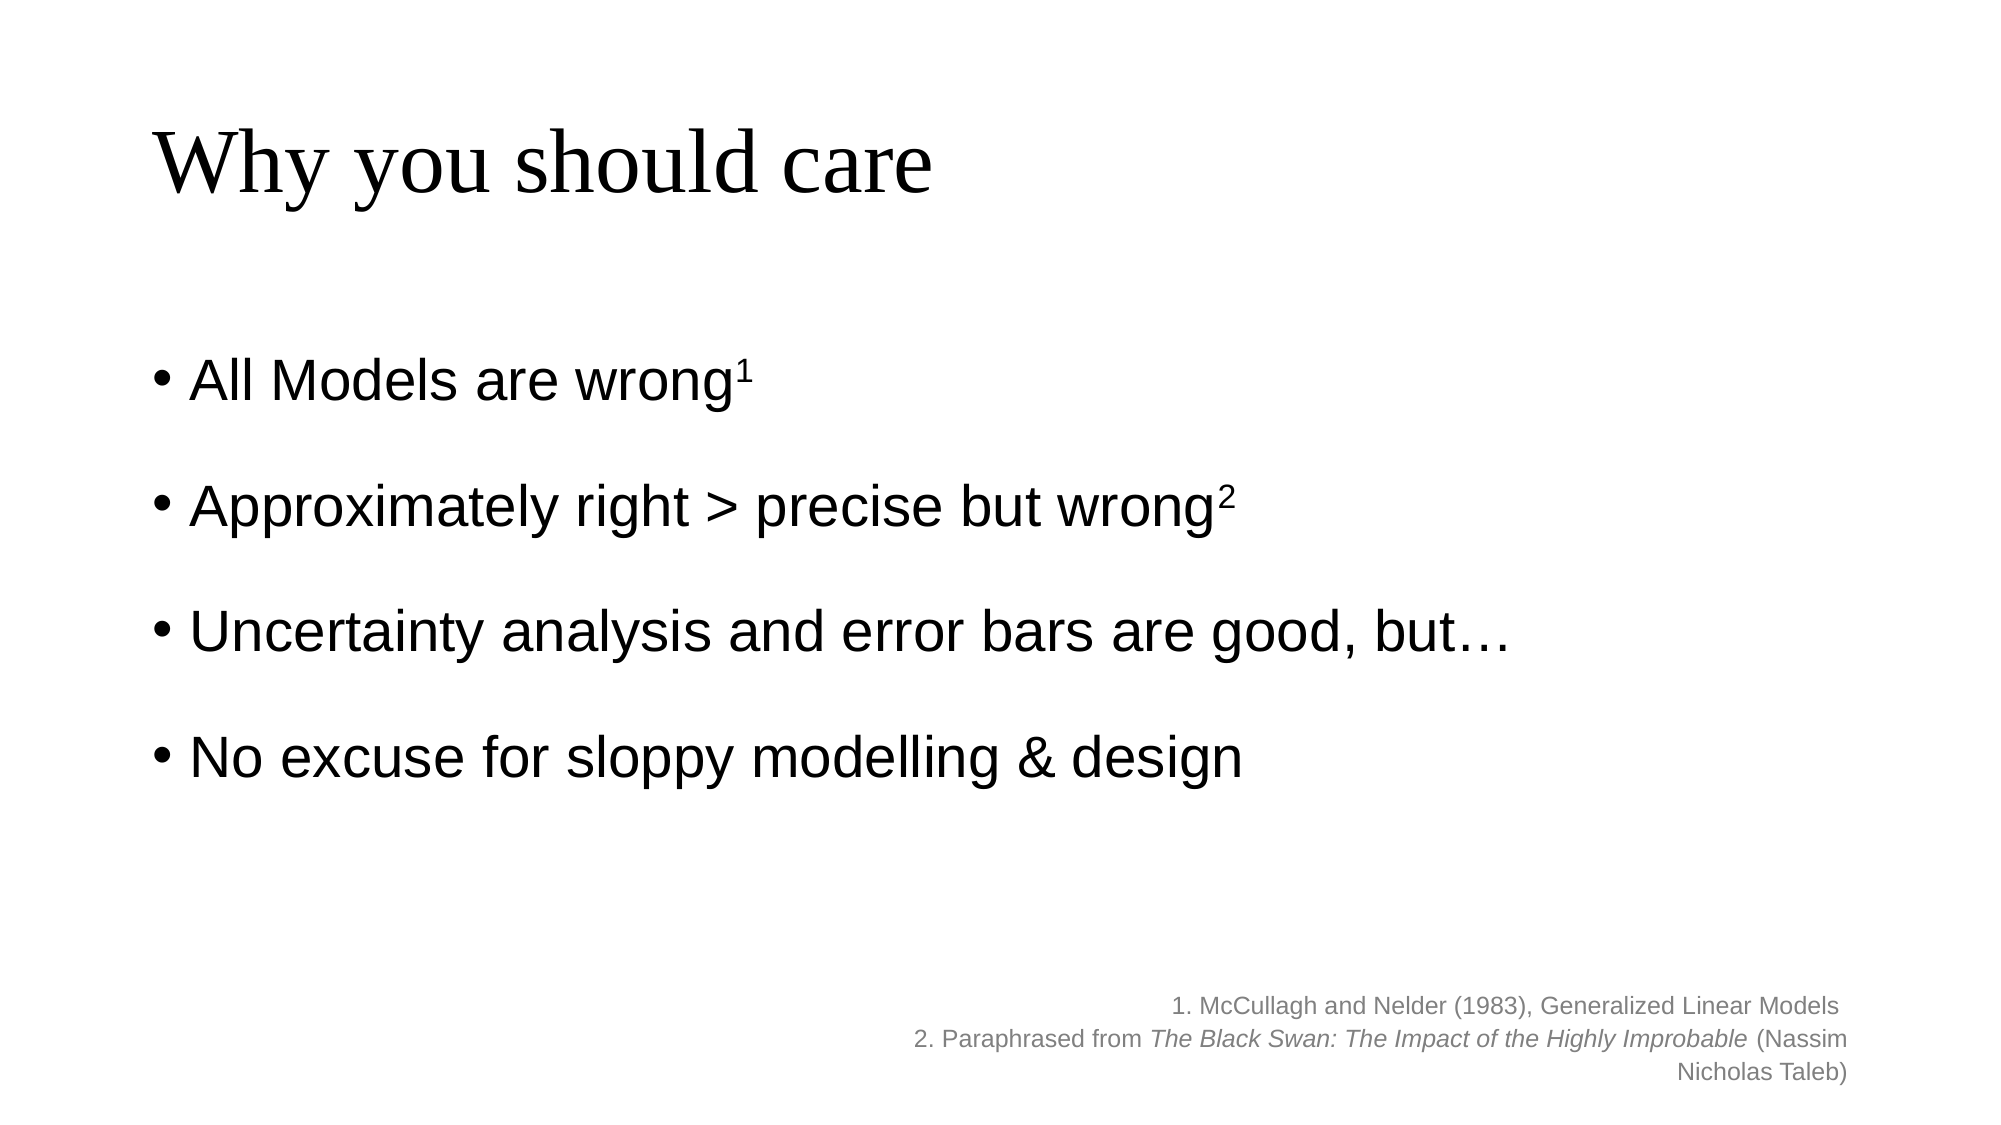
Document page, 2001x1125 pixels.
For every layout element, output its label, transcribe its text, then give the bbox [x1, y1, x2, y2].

text_box 1. McCullagh and Nelder (1983), Generalized Linear Models 2. Paraphrased from The Black Swan: The Impact of the Highly Improbable (Nassim Nicholas Taleb) [857, 949, 1863, 1093]
list All Models are wrong1 Approximately right > precise but wrong2 Uncertainty analysis and error bars are good, but… No excuse for sloppy modelling & design [137, 299, 1863, 1014]
title Why you should care [137, 53, 1863, 272]
